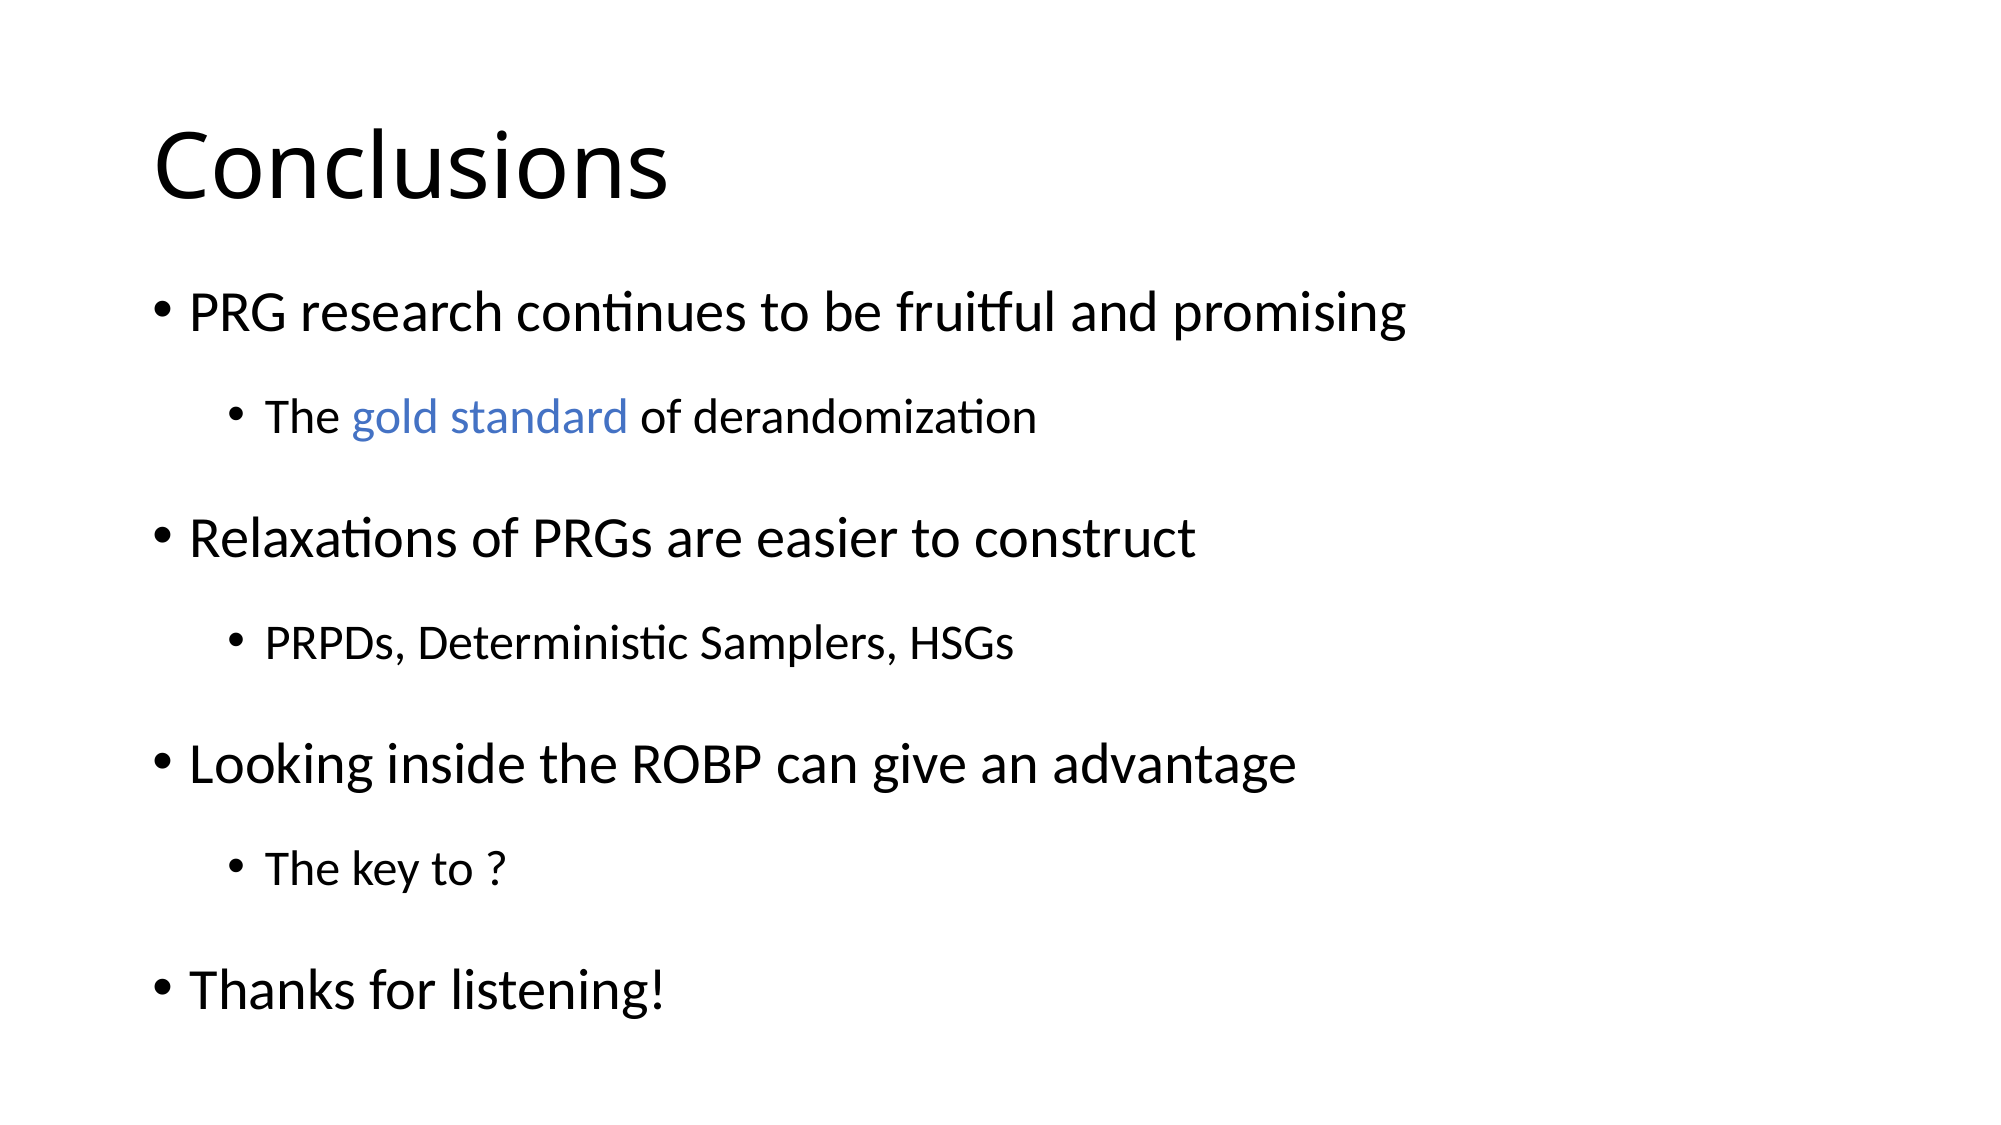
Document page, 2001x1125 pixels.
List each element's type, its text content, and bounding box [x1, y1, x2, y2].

title Conclusions [137, 59, 1863, 278]
